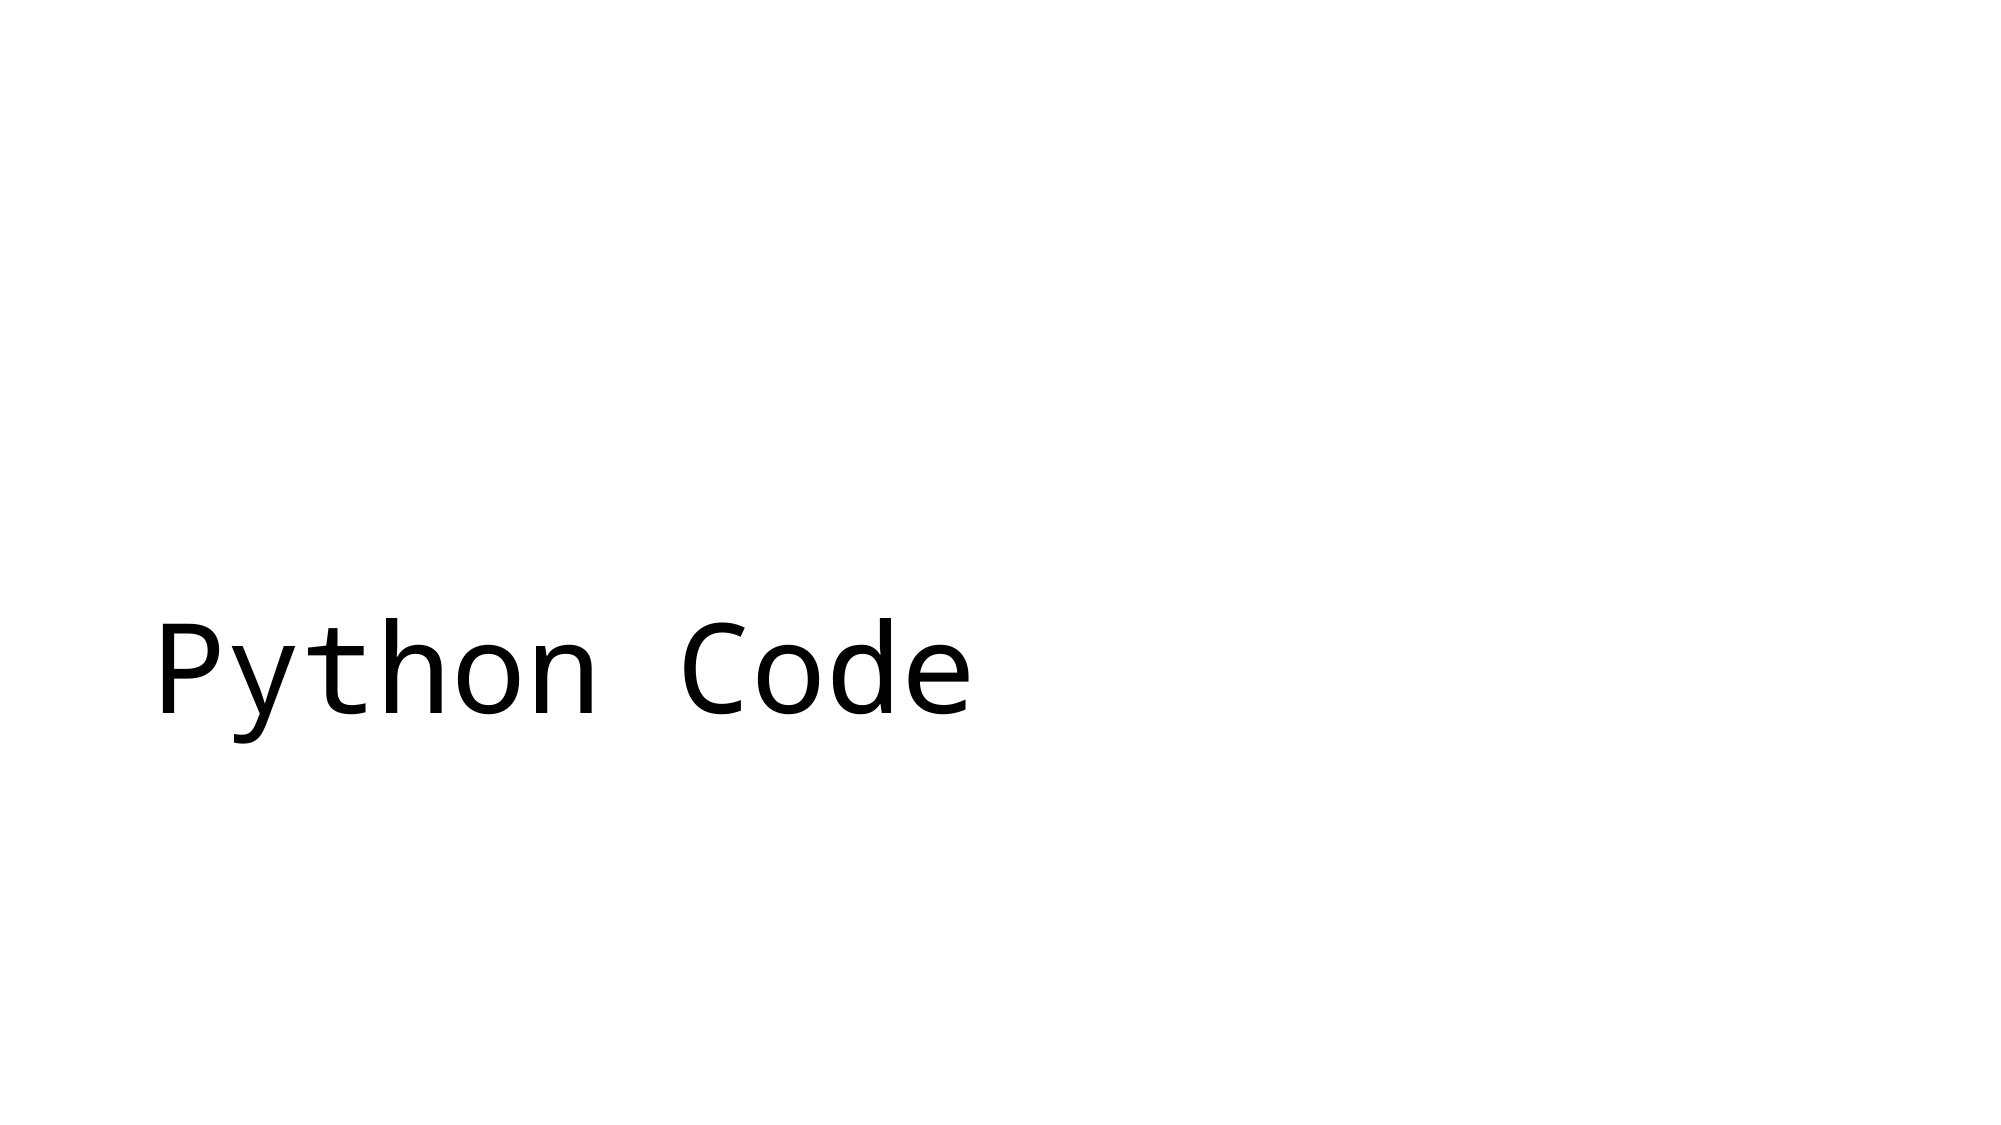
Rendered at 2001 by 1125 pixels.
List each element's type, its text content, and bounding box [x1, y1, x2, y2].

title Python Code [136, 280, 1862, 749]
